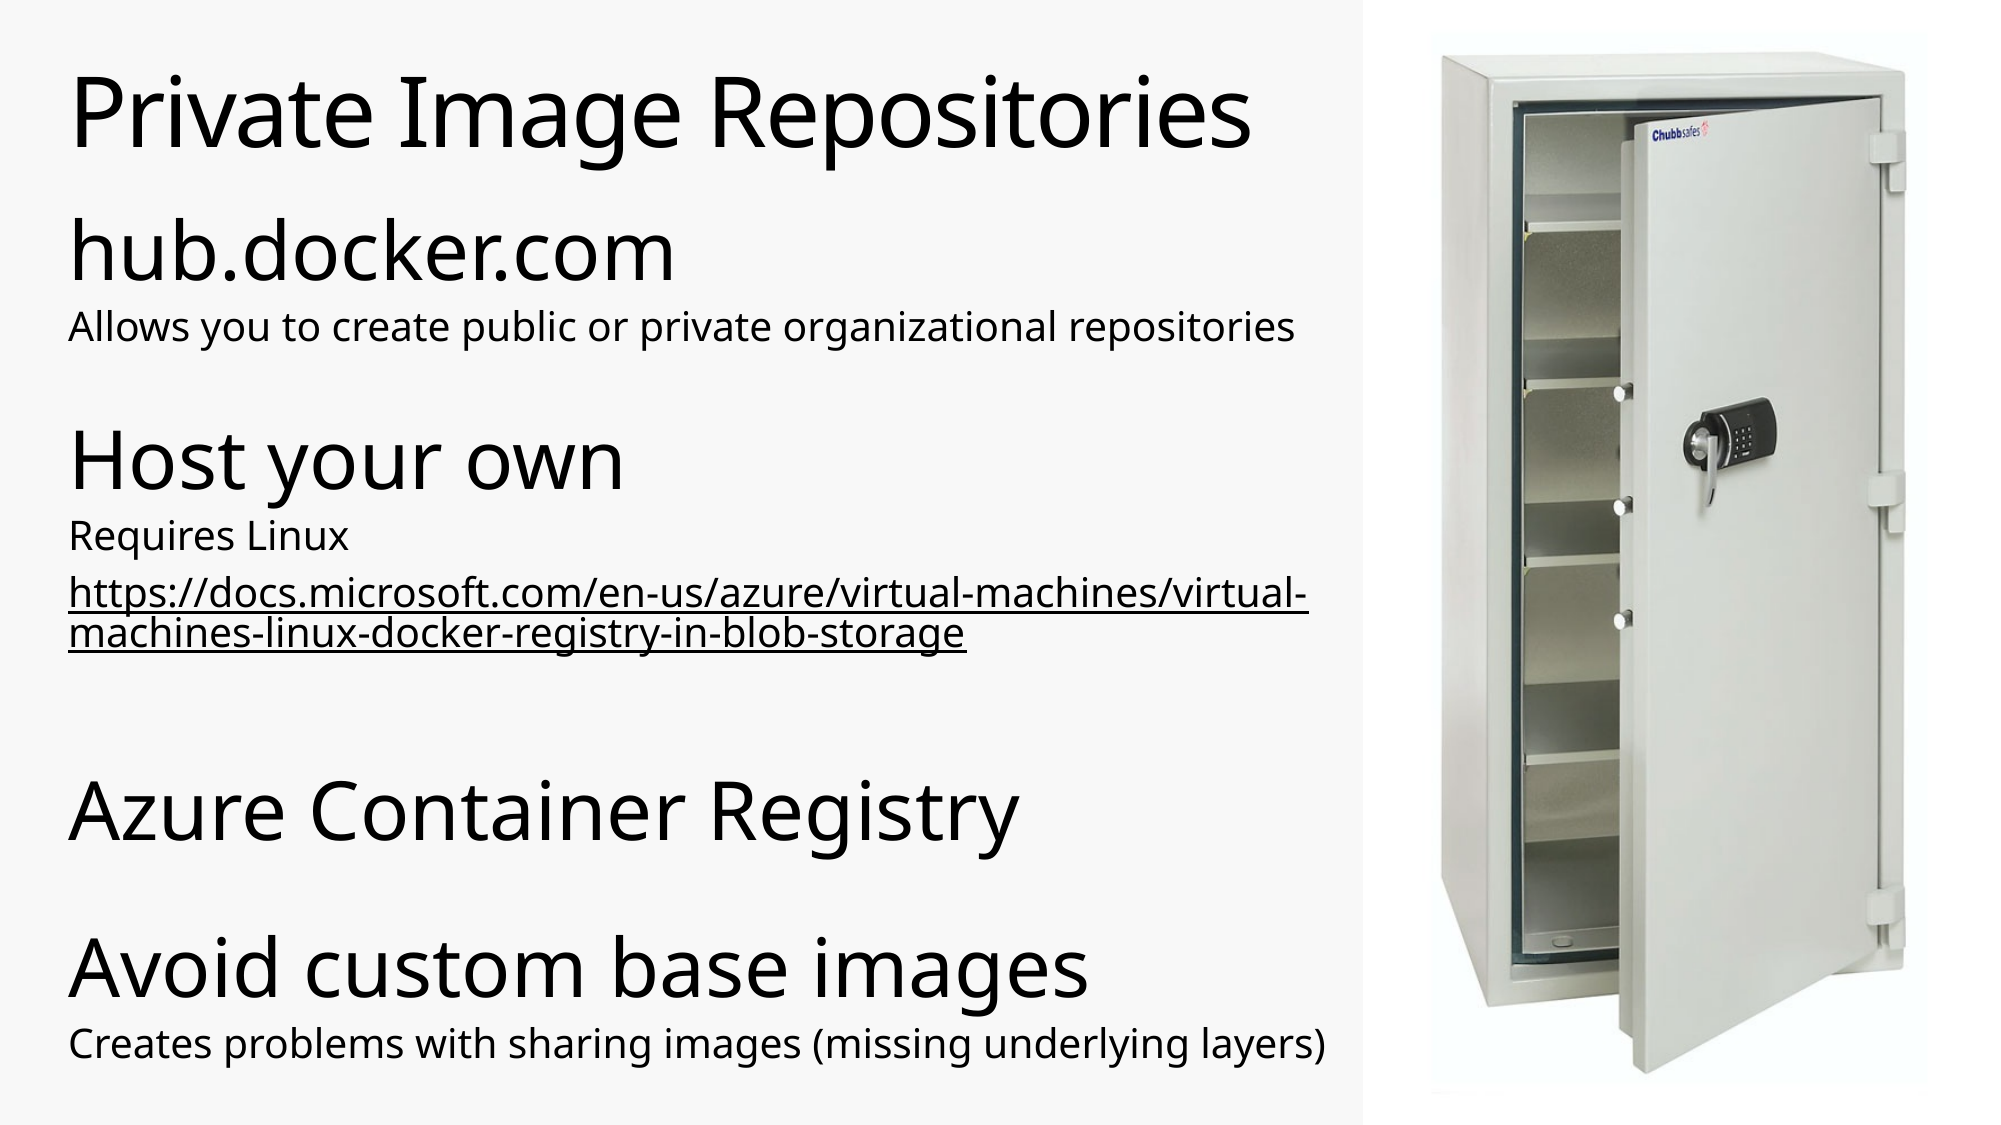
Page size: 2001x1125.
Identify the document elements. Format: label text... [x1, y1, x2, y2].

picture [1363, 0, 2000, 1125]
title Private Image Repositories [44, 47, 1363, 195]
list hub.docker.com Allows you to create public or private organizational repositories Host your own Requires Linux https://docs.microsoft.com/en-us/azure/virtual-machines/virtual-machines-linux-docker-registry-in-blob-storage Azure Container Registry Avoid custom base images Creates problems with sharing images (missing underlying layers) [44, 195, 1363, 1067]
